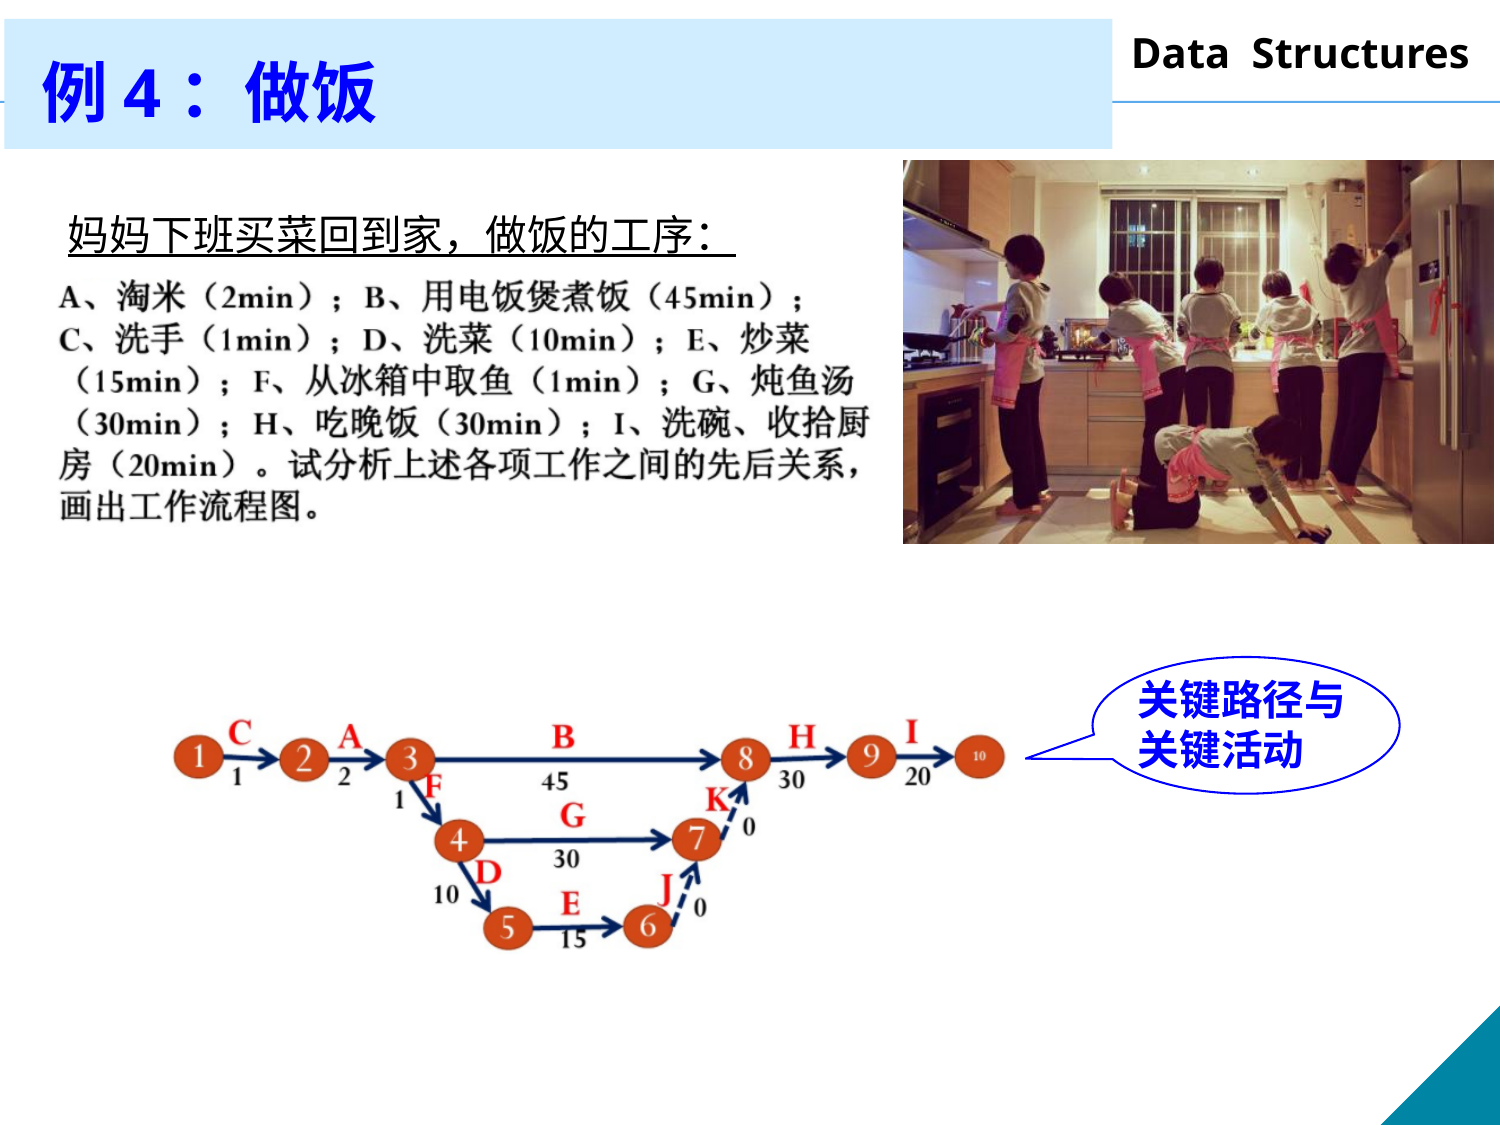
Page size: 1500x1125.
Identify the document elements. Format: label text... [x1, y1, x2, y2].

picture [53, 278, 878, 527]
picture [903, 160, 1494, 544]
text_box 例4：做饭 [41, 43, 529, 139]
text_box 妈妈下班买菜回到家，做饭的工序： [53, 201, 774, 267]
picture [171, 715, 1010, 954]
text_box 关键路径与关键活动 [1024, 655, 1401, 795]
